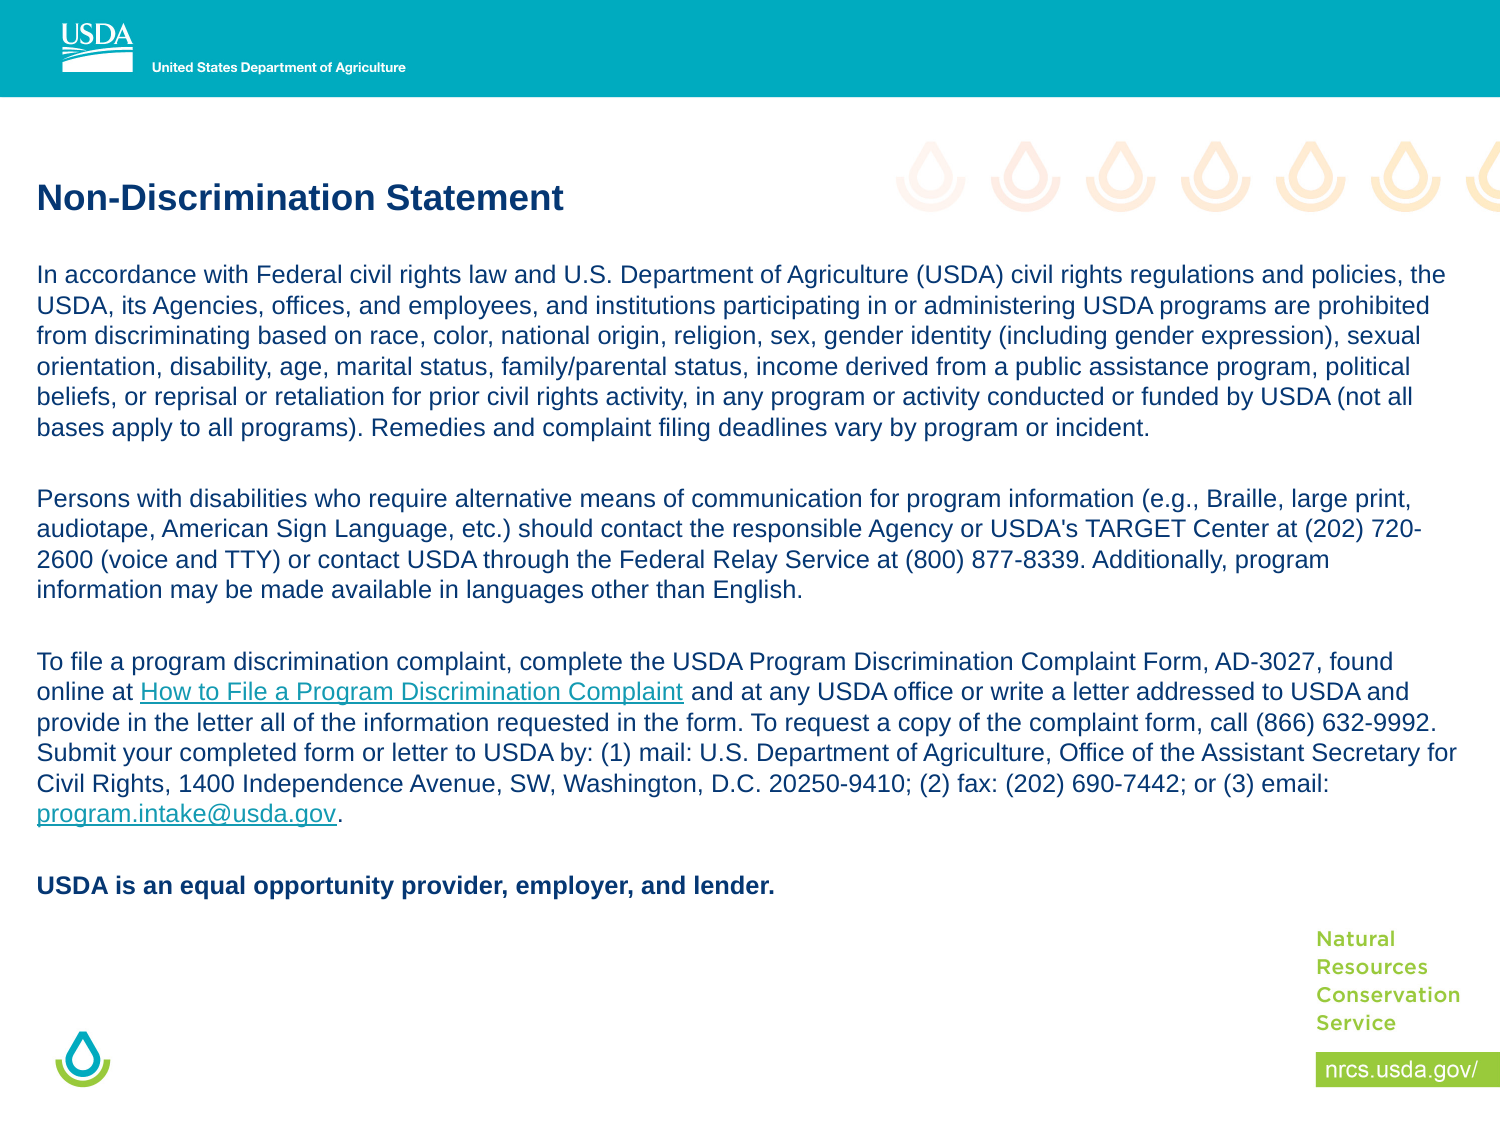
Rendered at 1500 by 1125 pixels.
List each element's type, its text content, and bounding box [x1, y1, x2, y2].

list Non-Discrimination Statement In accordance with Federal civil rights law and U.S. Department of Agriculture (USDA) civil rights regulations and policies, the USDA, its Agencies, offices, and employees, and institutions participating in or administering USDA programs are prohibited from discriminating based on race, color, national origin, religion, sex, gender identity (including gender expression), sexual orientation, disability, age, marital status, family/parental status, income derived from a public assistance program, political beliefs, or reprisal or retaliation for prior civil rights activity, in any program or activity conducted or funded by USDA (not all bases apply to all programs). Remedies and complaint filing deadlines vary by program or incident. Persons with disabilities who require alternative means of communication for program information (e.g., Braille, large print, audiotape, American Sign Language, etc.) should contact the responsible Agency or USDA's TARGET Center at (202) 720-2600 (voice and TTY) or contact USDA through the Federal Relay Service at (800) 877-8339. Additionally, program information may be made available in languages other than English. To file a program discrimination complaint, complete the USDA Program Discrimination Complaint Form, AD-3027, found online at How to File a Program Discrimination Complaint and at any USDA office or write a letter addressed to USDA and provide in the letter all of the information requested in the form. To request a copy of the complaint form, call (866) 632-9992. Submit your completed form or letter to USDA by: (1) mail: U.S. Department of Agriculture, Office of the Assistant Secretary for Civil Rights, 1400 Independence Avenue, SW, Washington, D.C. 20250-9410; (2) fax: (202) 690-7442; or (3) email: program.intake@usda.gov. USDA is an equal opportunity provider, employer, and lender. [21, 127, 1479, 910]
picture [0, 0, 1500, 1125]
